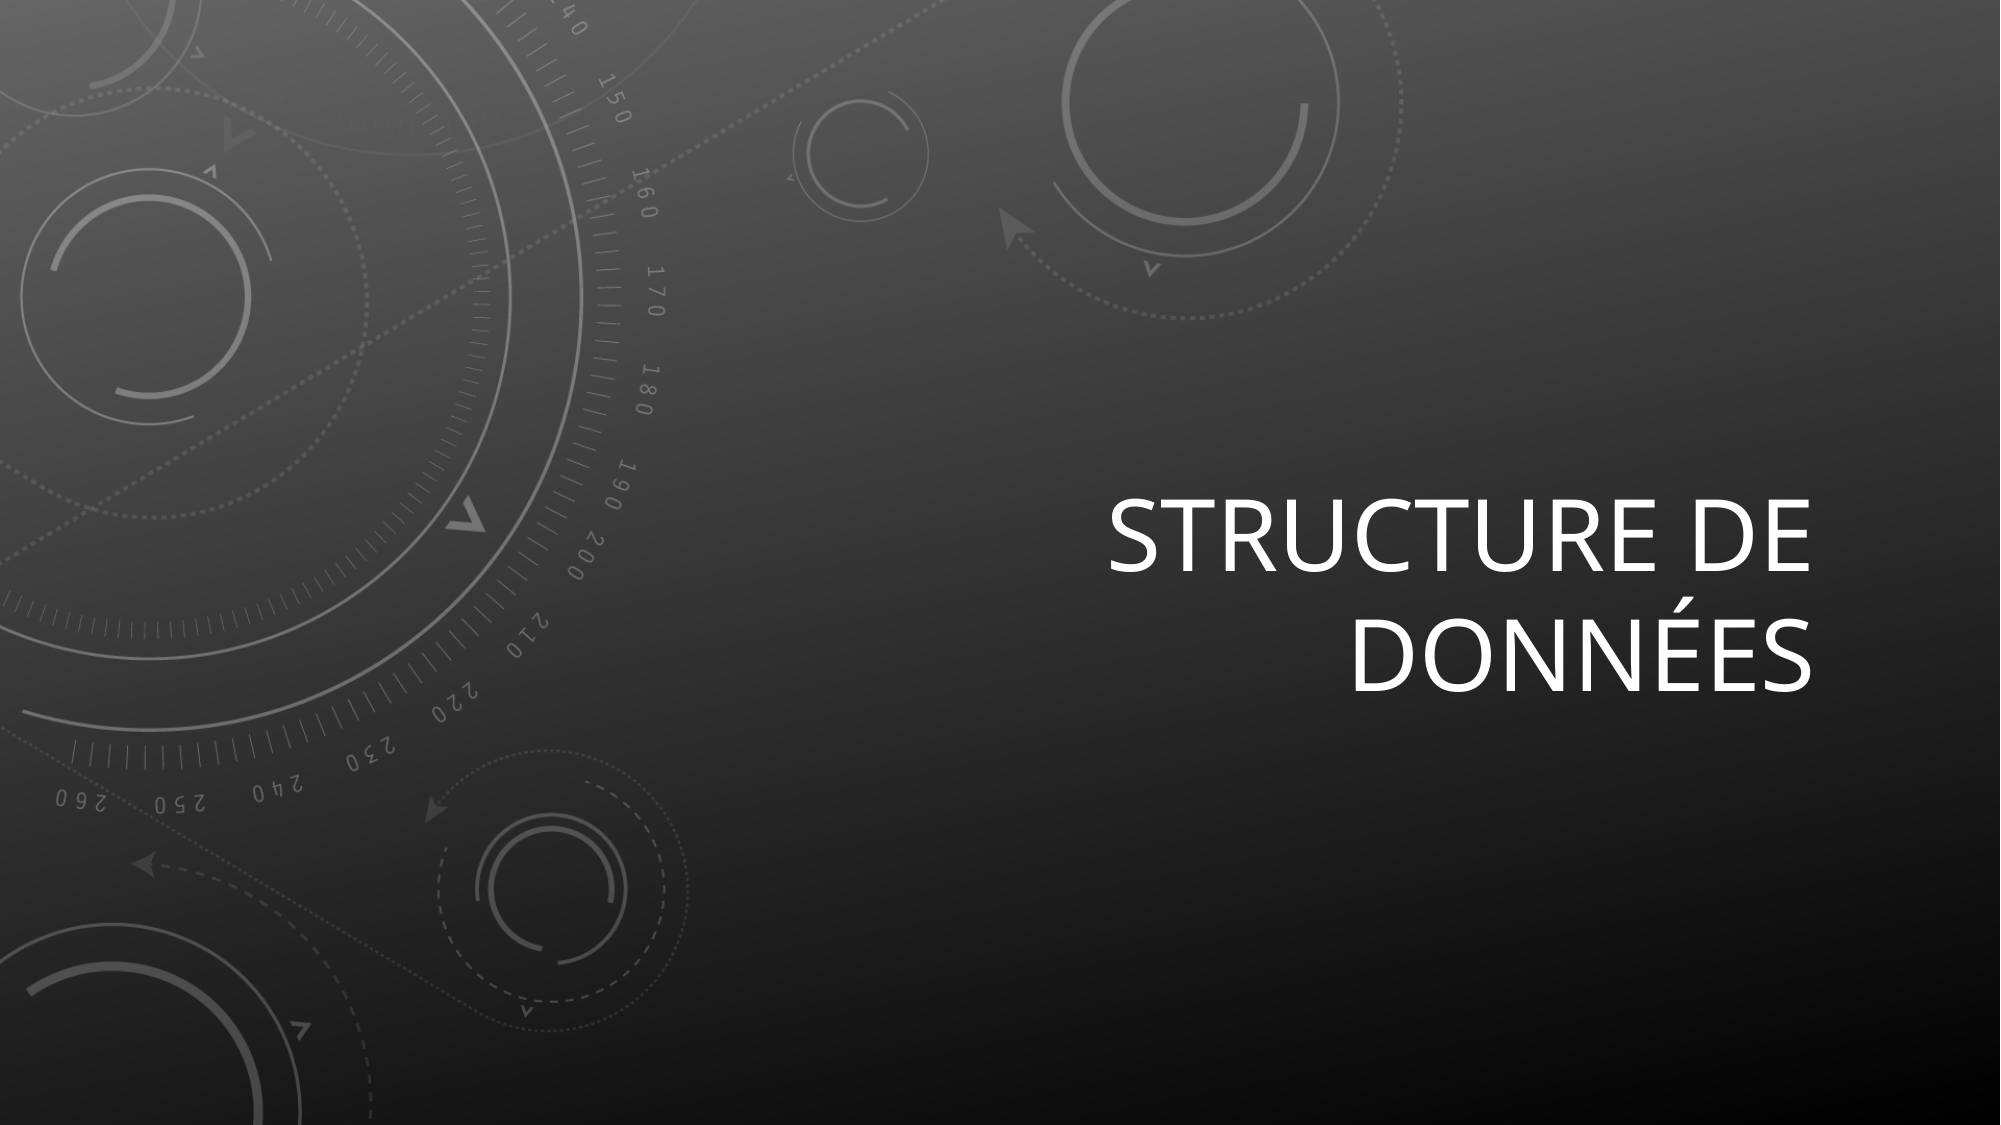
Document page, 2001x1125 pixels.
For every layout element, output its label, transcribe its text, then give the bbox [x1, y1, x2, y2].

picture [0, 0, 2000, 1125]
title Structure de données [650, 322, 1831, 720]
